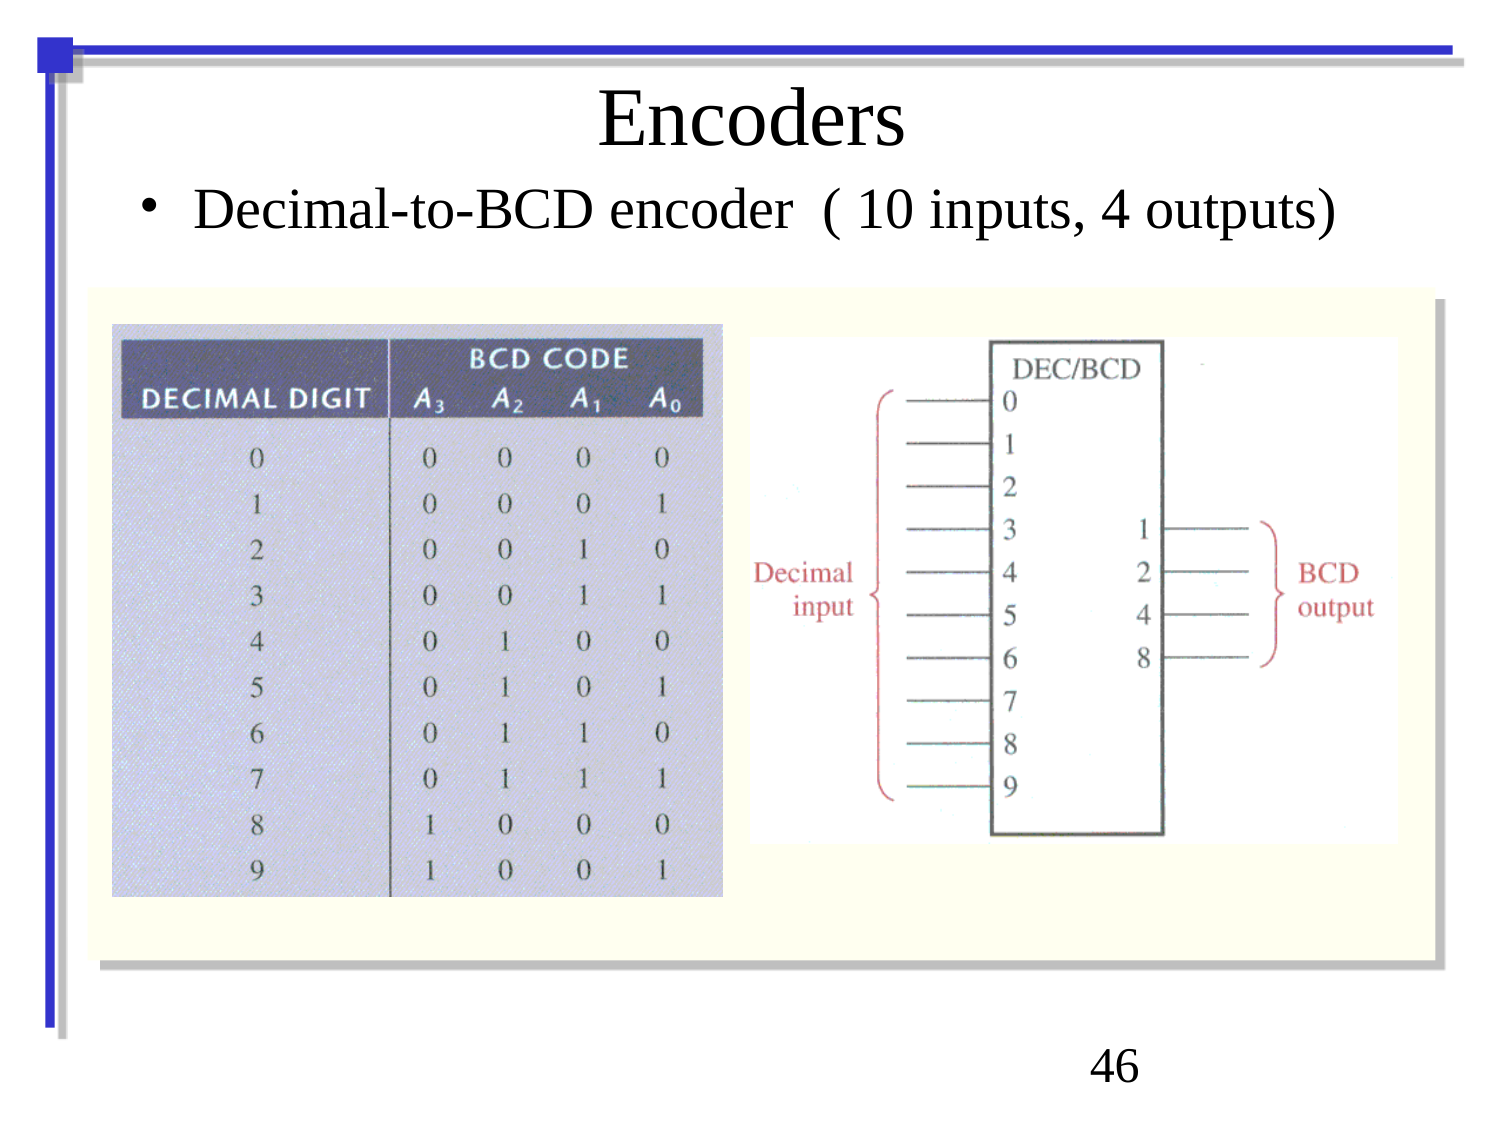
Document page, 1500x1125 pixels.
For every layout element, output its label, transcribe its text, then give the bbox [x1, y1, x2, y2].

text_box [37, 37, 1448, 1023]
slide_number 46 [1074, 1025, 1386, 1098]
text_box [87, 287, 1436, 961]
